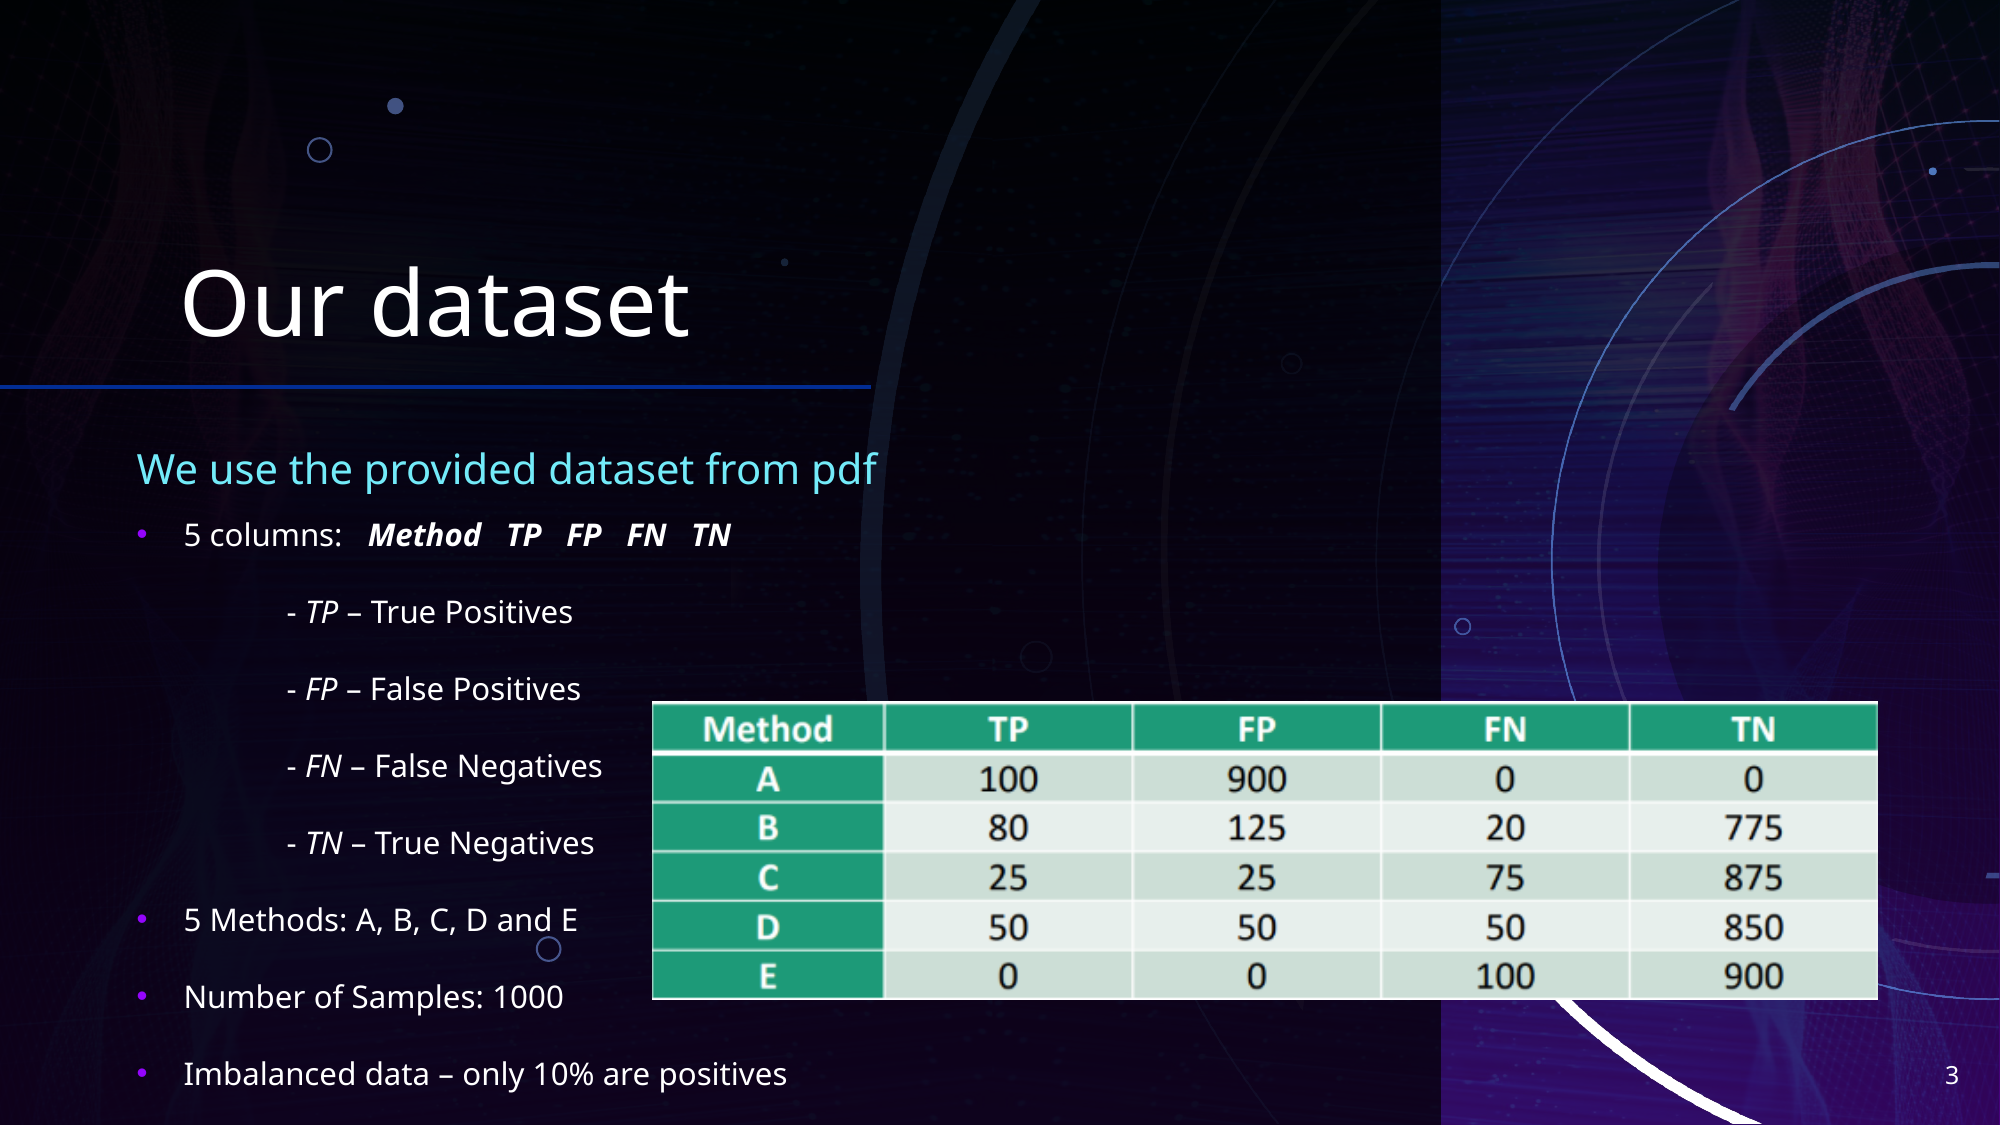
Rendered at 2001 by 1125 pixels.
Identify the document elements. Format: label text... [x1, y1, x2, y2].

list 5 columns: Method TP FP FN TN - TP – True Positives - FP – False Positives - FN – False Negatives - TN – True Negatives 5 Methods: A, B, C, D and E Number of Samples: 1000 Imbalanced data – only 10% are positives [121, 488, 1252, 1107]
list We use the provided dataset from pdf [121, 415, 1252, 488]
text_box 3 [1524, 1046, 1975, 1107]
title Our dataset [164, 172, 1299, 364]
picture [652, 0, 2000, 1124]
